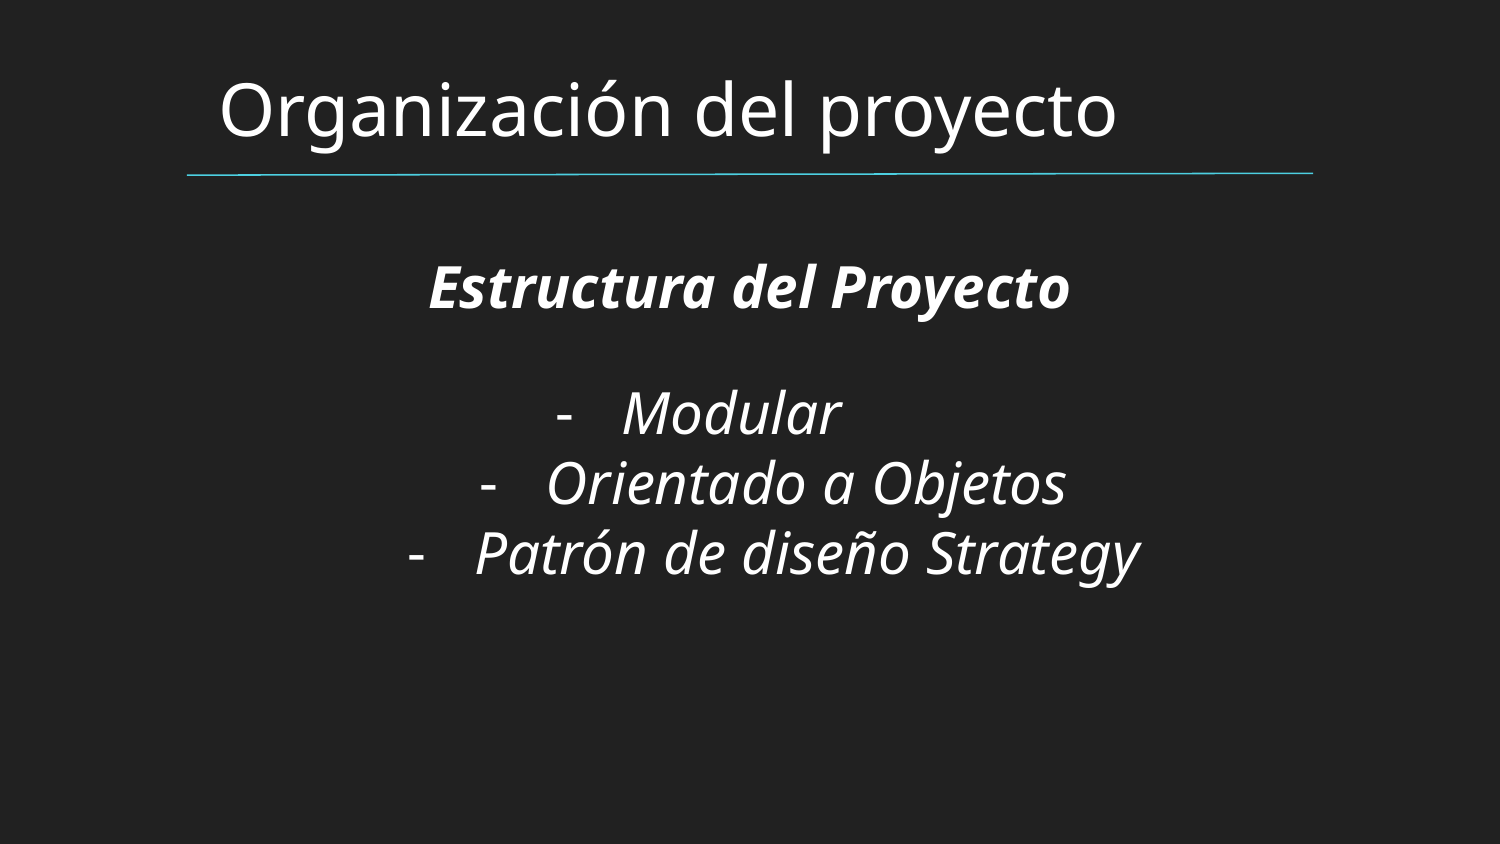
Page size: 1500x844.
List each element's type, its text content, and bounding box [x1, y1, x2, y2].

subtitle Estructura del Proyecto [291, 231, 1209, 361]
title Organización del proyecto [203, 43, 1387, 174]
text_box Modular Orientado a Objetos Patrón de diseño Strategy [80, 361, 1309, 602]
